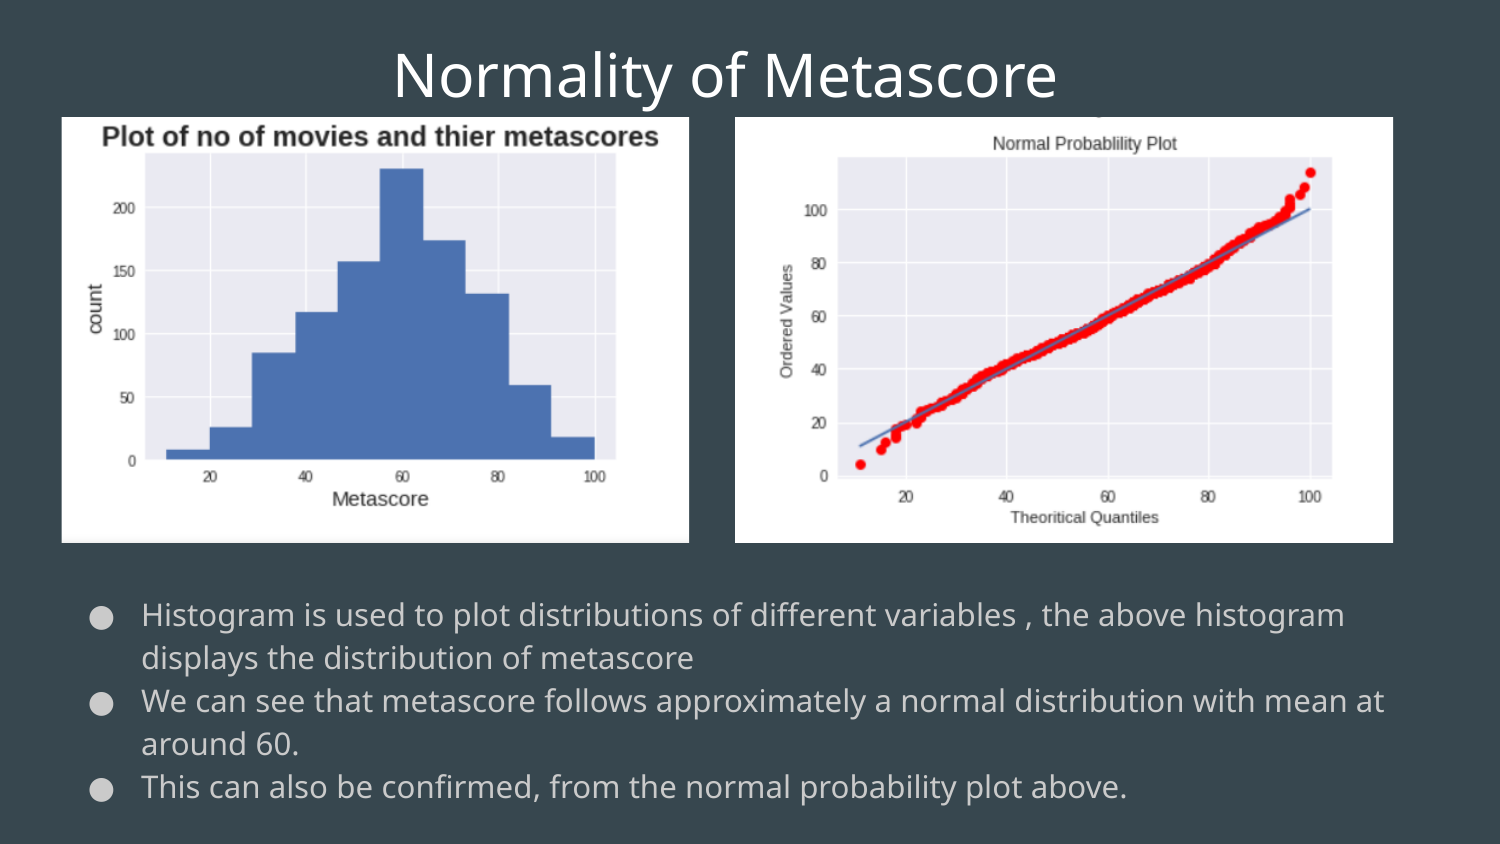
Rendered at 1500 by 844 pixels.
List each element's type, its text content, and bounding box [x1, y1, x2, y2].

picture [61, 117, 690, 543]
text_box Normality of Metascore [96, 21, 1356, 138]
list Histogram is used to plot distributions of different variables , the above histogram displays the distribution of metascore We can see that metascore follows approximately a normal distribution with mean at around 60. This can also be confirmed, from the normal probability plot above. [51, 574, 1449, 829]
picture [734, 117, 1394, 543]
